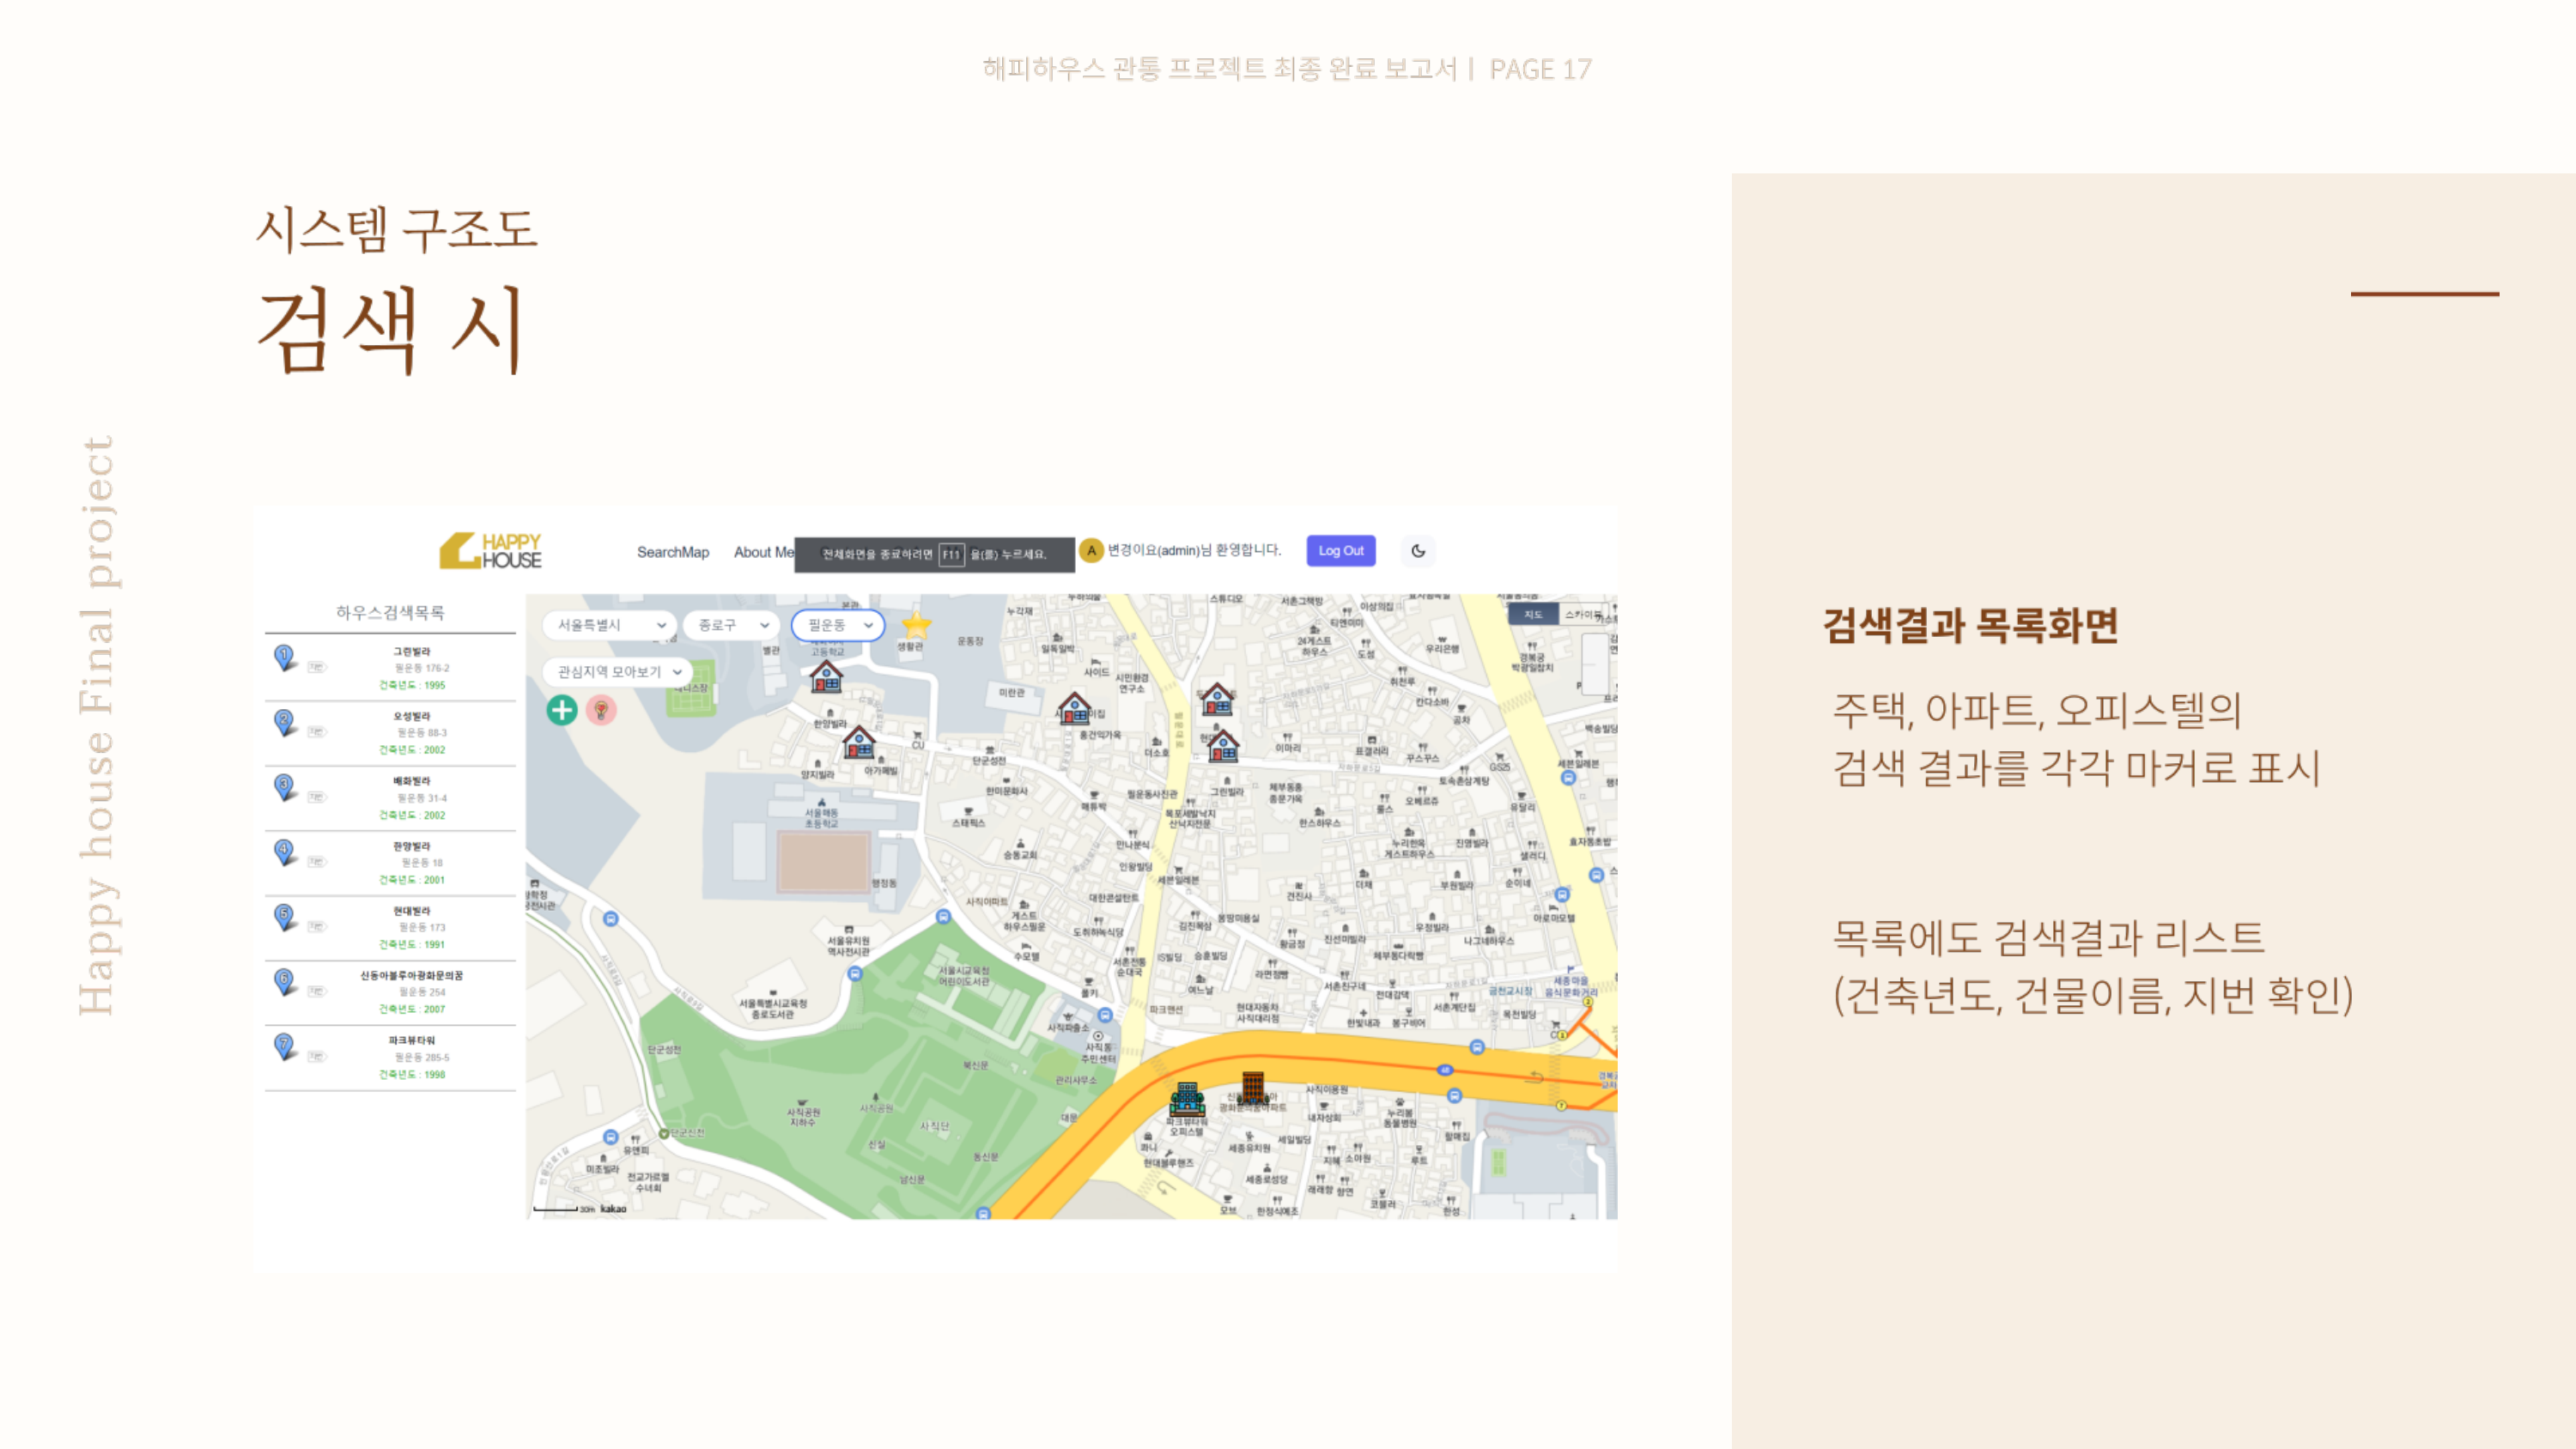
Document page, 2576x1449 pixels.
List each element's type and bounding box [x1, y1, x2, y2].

picture [239, 184, 574, 433]
picture [0, 416, 253, 1225]
text_box [2350, 285, 2500, 303]
text_box [1732, 173, 2576, 1449]
picture [1816, 591, 2342, 815]
picture [1826, 900, 2376, 1042]
picture [839, 45, 1606, 101]
text_box [253, 506, 1618, 1274]
